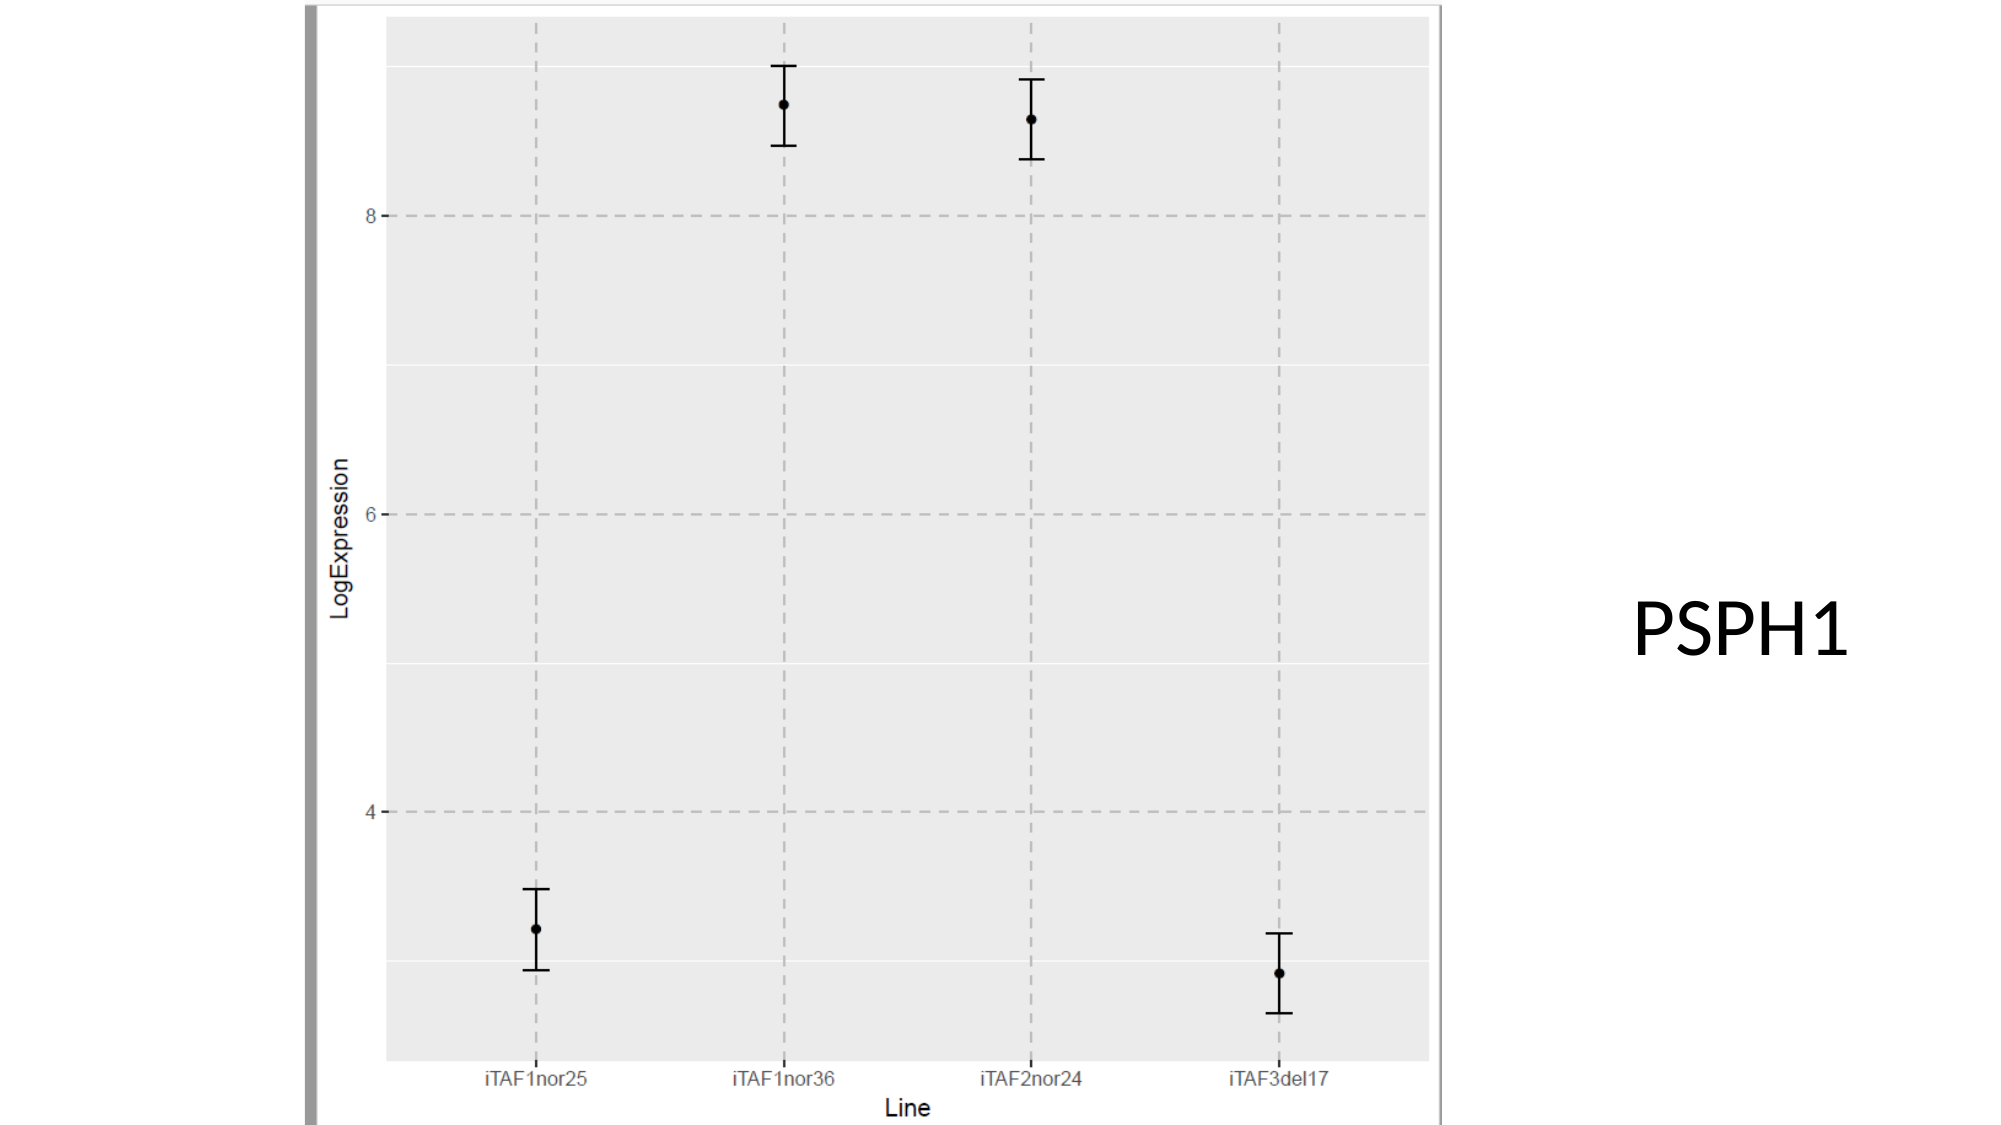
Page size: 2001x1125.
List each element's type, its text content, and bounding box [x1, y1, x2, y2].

text_box PSPH1 [1617, 564, 1866, 680]
picture [304, 0, 1442, 1125]
